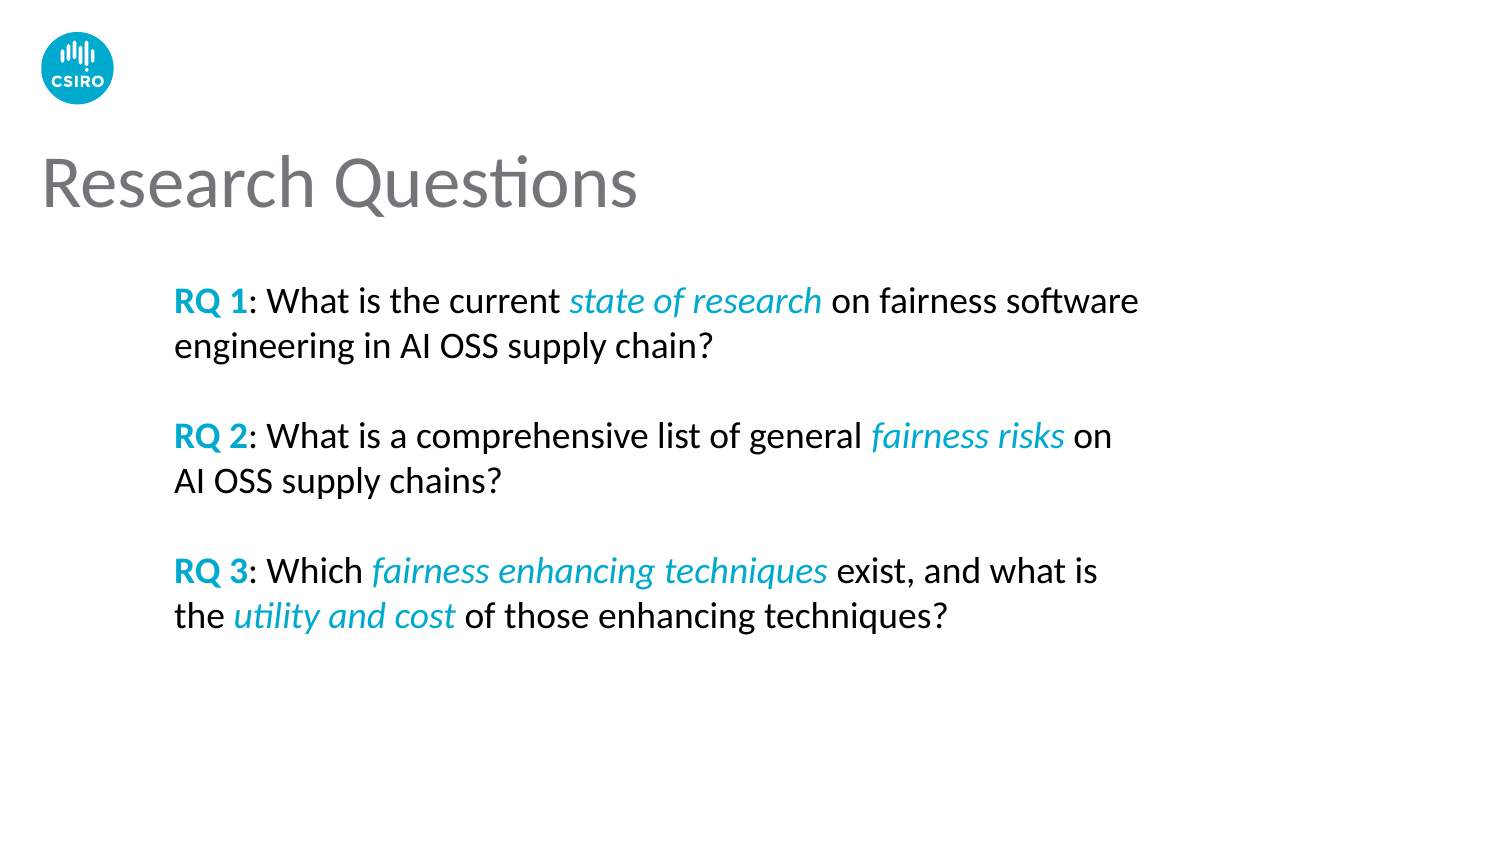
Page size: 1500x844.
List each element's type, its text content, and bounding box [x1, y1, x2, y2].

title Research Questions [41, 132, 1459, 237]
text_box RQ 1: What is the current state of research on fairness software engineering in AI OSS supply chain? RQ 2: What is a comprehensive list of general fairness risks on AI OSS supply chains? RQ 3: Which fairness enhancing techniques exist, and what is the utility and cost of those enhancing techniques? [159, 268, 1164, 688]
